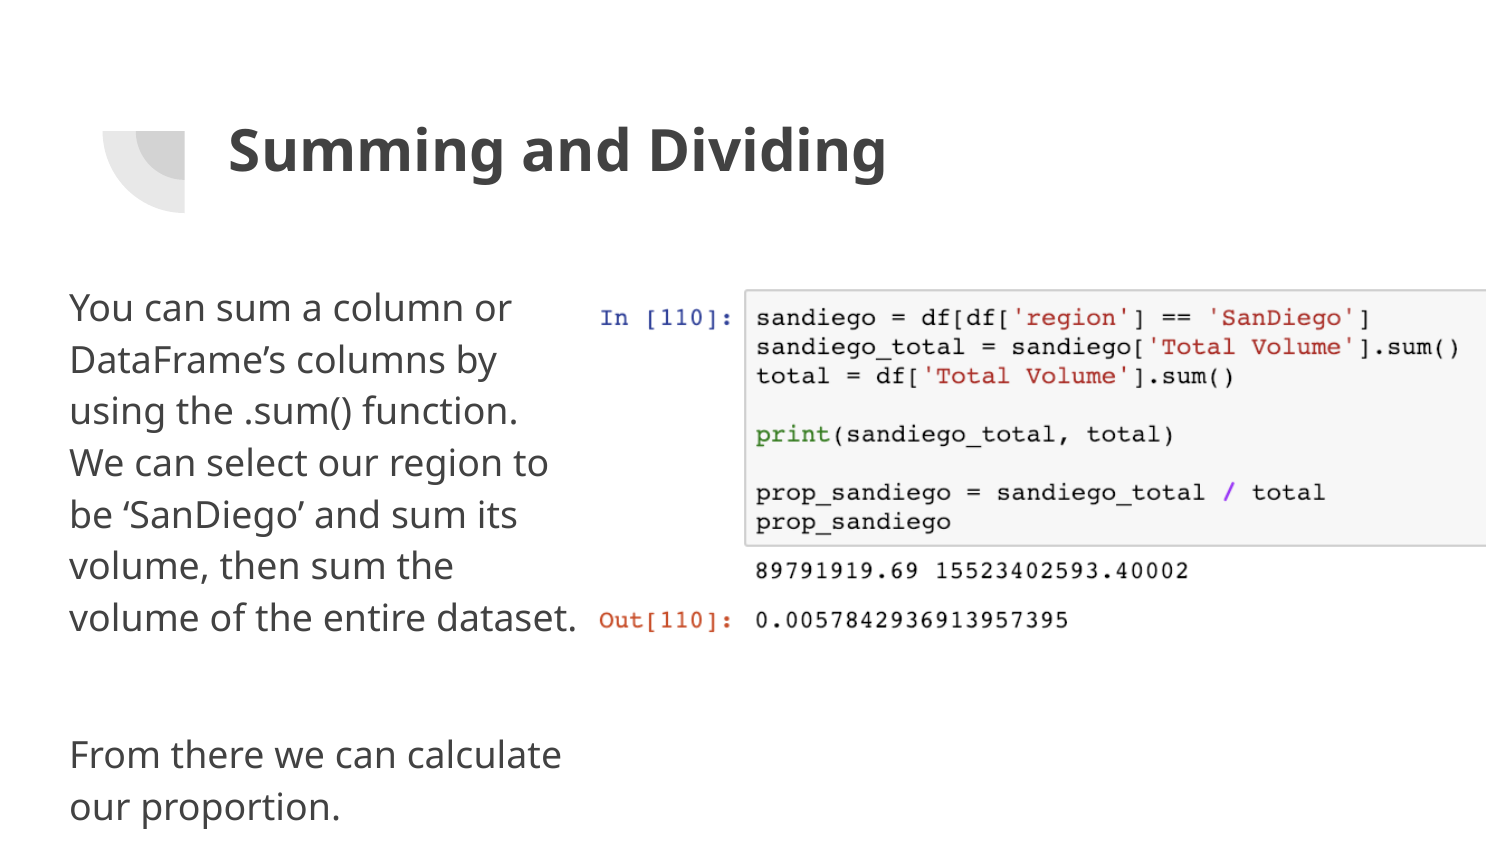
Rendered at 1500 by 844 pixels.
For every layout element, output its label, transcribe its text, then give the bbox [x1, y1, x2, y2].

list You can sum a column or DataFrame’s columns by using the .sum() function. We can select our region to be ‘SanDiego’ and sum its volume, then sum the volume of the entire dataset. From there we can calculate our proportion. [54, 262, 596, 786]
title Summing and Dividing [213, 98, 1368, 263]
picture [580, 278, 1486, 650]
